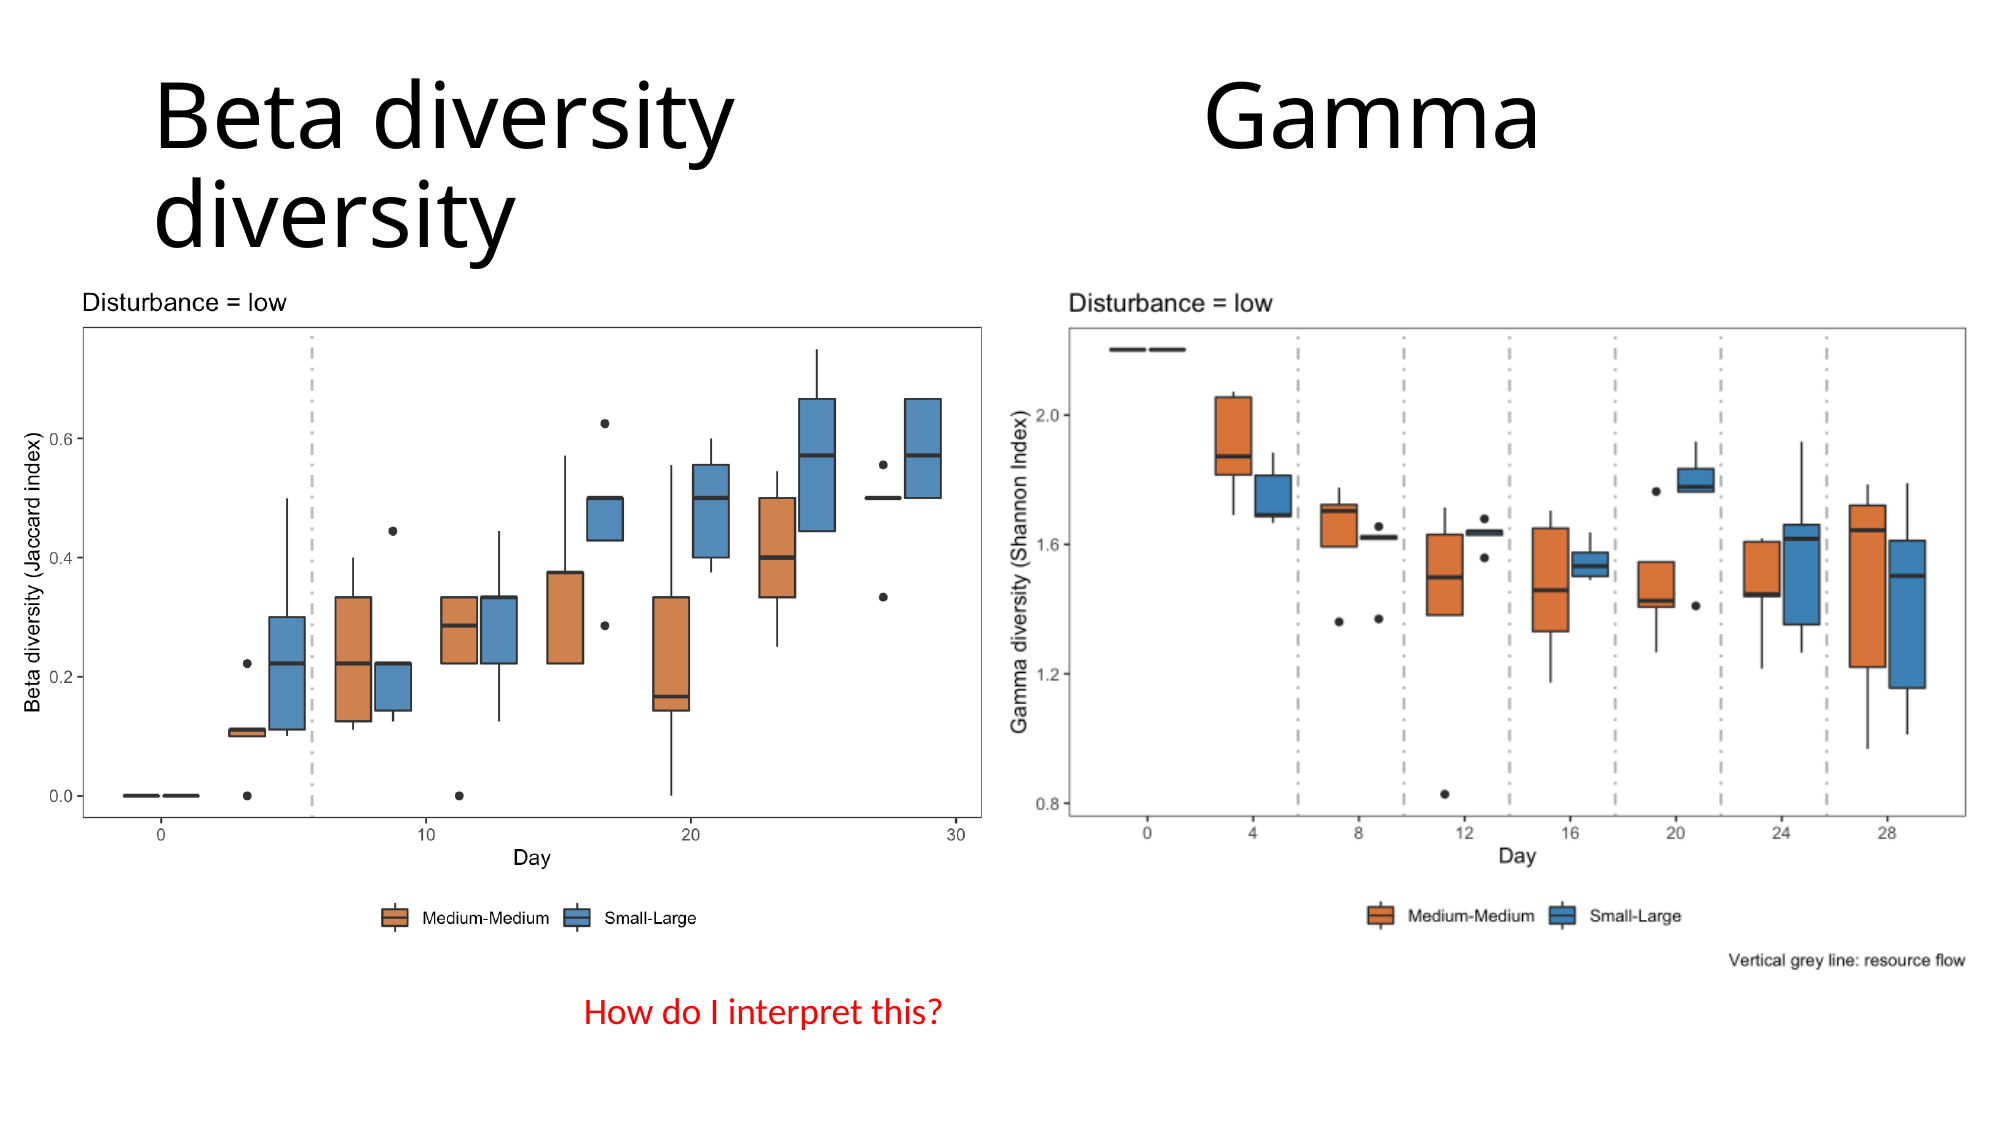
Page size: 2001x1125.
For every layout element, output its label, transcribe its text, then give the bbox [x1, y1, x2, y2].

text_box How do I interpret this? [569, 979, 1465, 1040]
title Beta diversity Gamma diversity [137, 59, 1863, 277]
picture [15, 277, 1984, 980]
